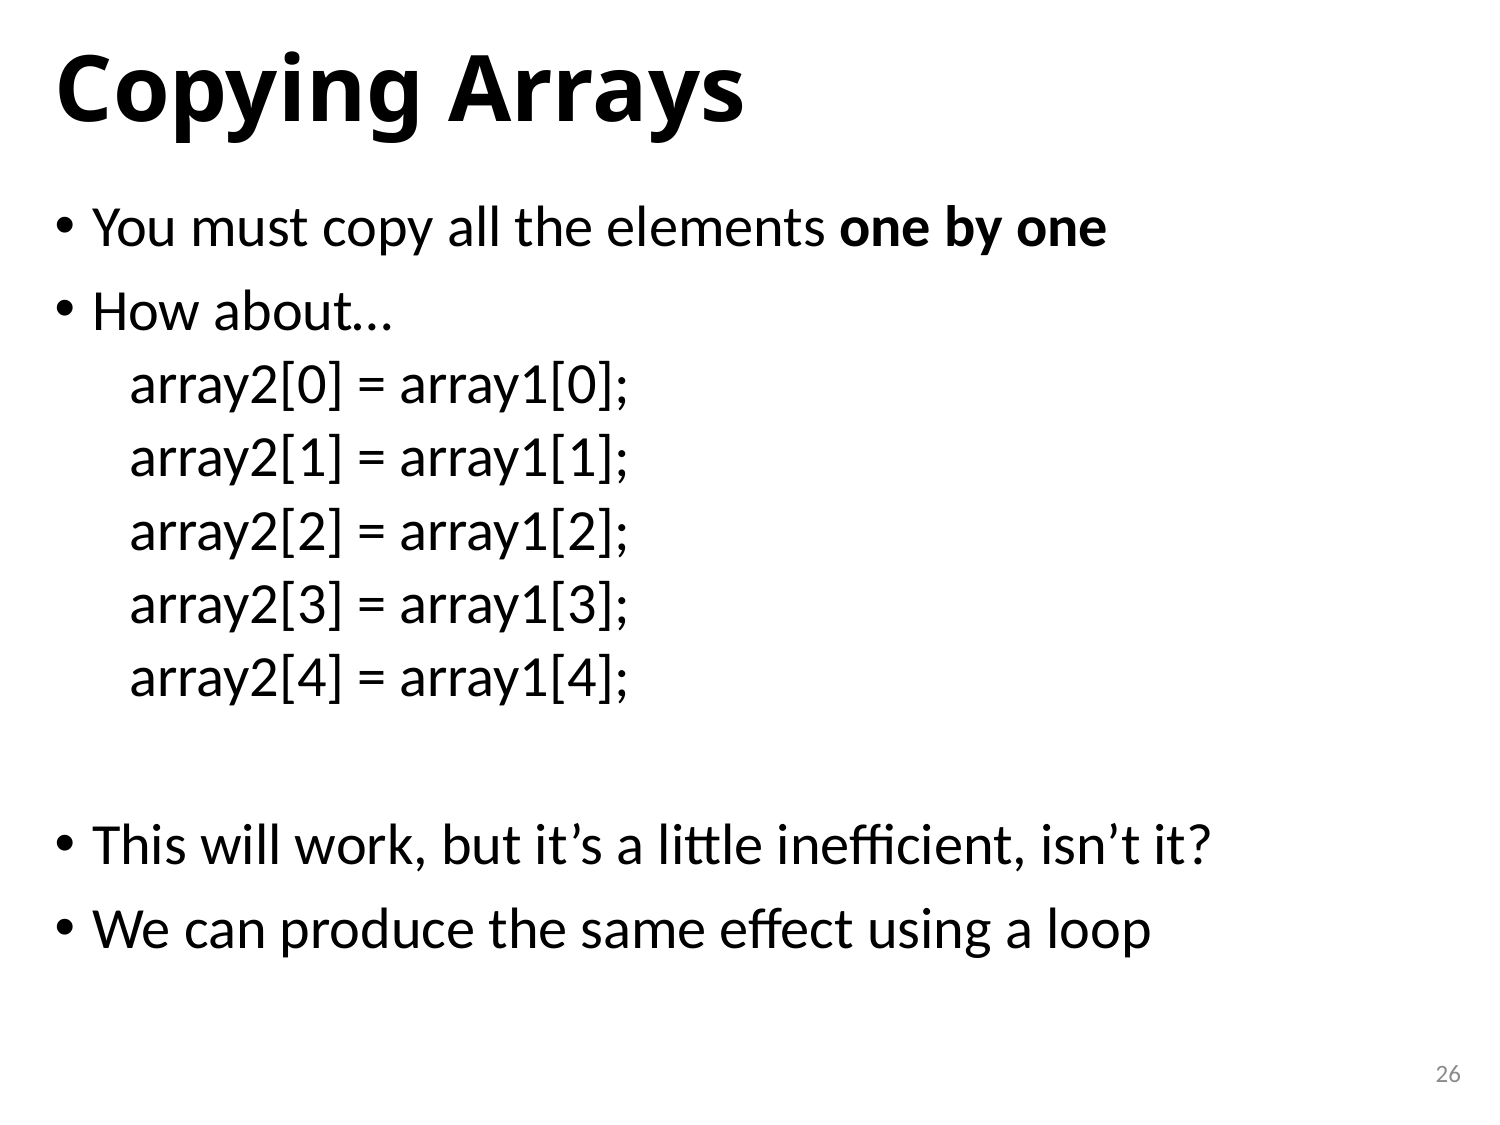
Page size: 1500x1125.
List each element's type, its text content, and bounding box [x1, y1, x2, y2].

title Copying Arrays [39, 22, 1461, 161]
slide_number 26 [1138, 1042, 1477, 1103]
list You must copy all the elements one by one How about… array2[0] = array1[0]; array2[1] = array1[1]; array2[2] = array1[2]; array2[3] = array1[3]; array2[4] = array1[4]; This will work, but it’s a little inefficient, isn’t it? We can produce the same effect using a loop [39, 188, 1461, 1085]
